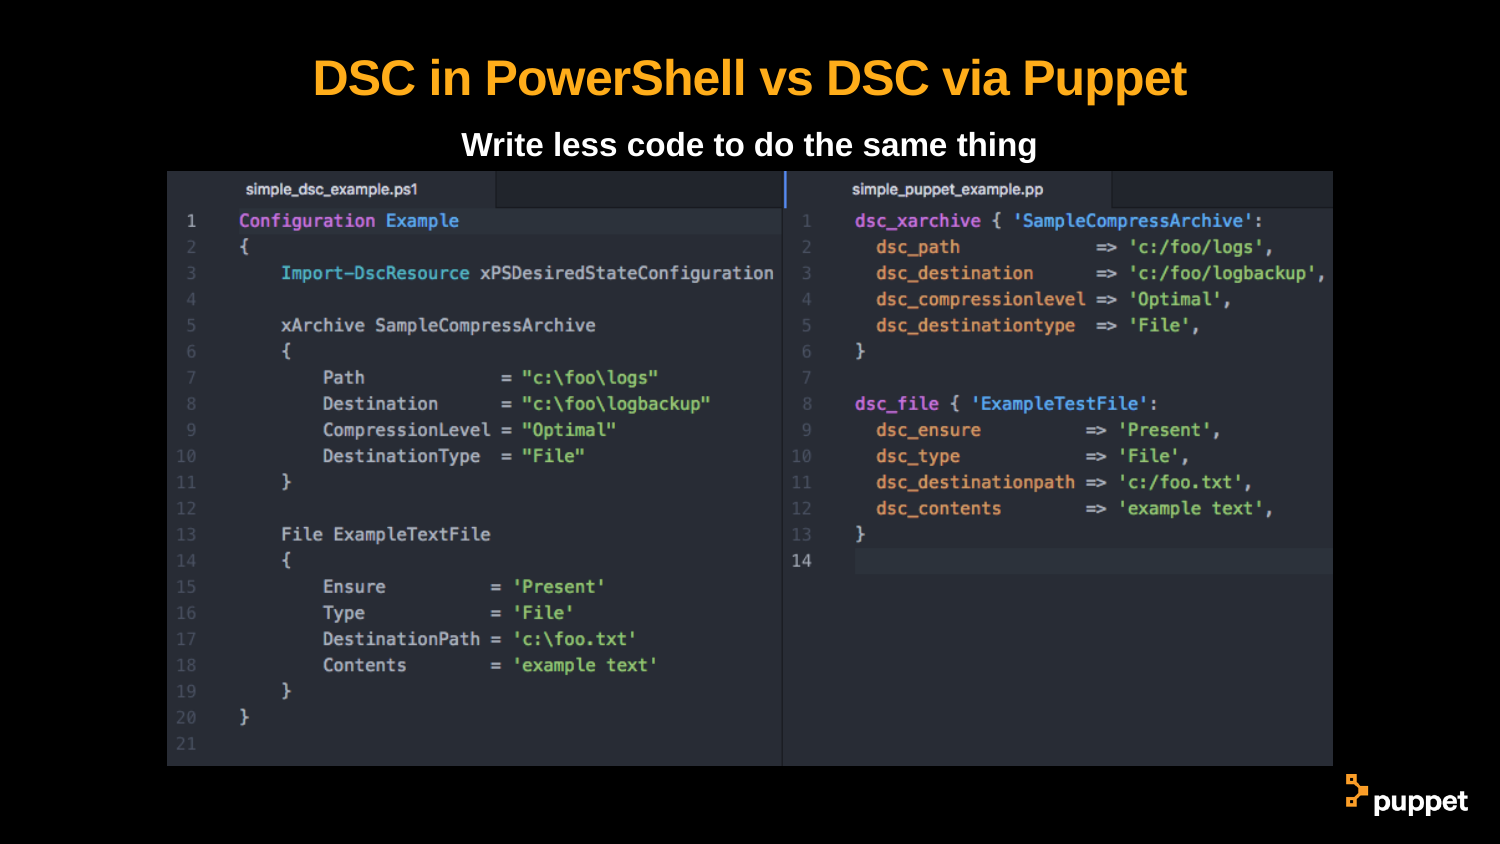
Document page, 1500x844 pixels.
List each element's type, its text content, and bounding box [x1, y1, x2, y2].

title DSC in PowerShell vs DSC via Puppet [0, 0, 1500, 108]
picture [1346, 774, 1468, 816]
subtitle Write less code to do the same thing [0, 108, 1500, 172]
picture [167, 171, 1333, 767]
